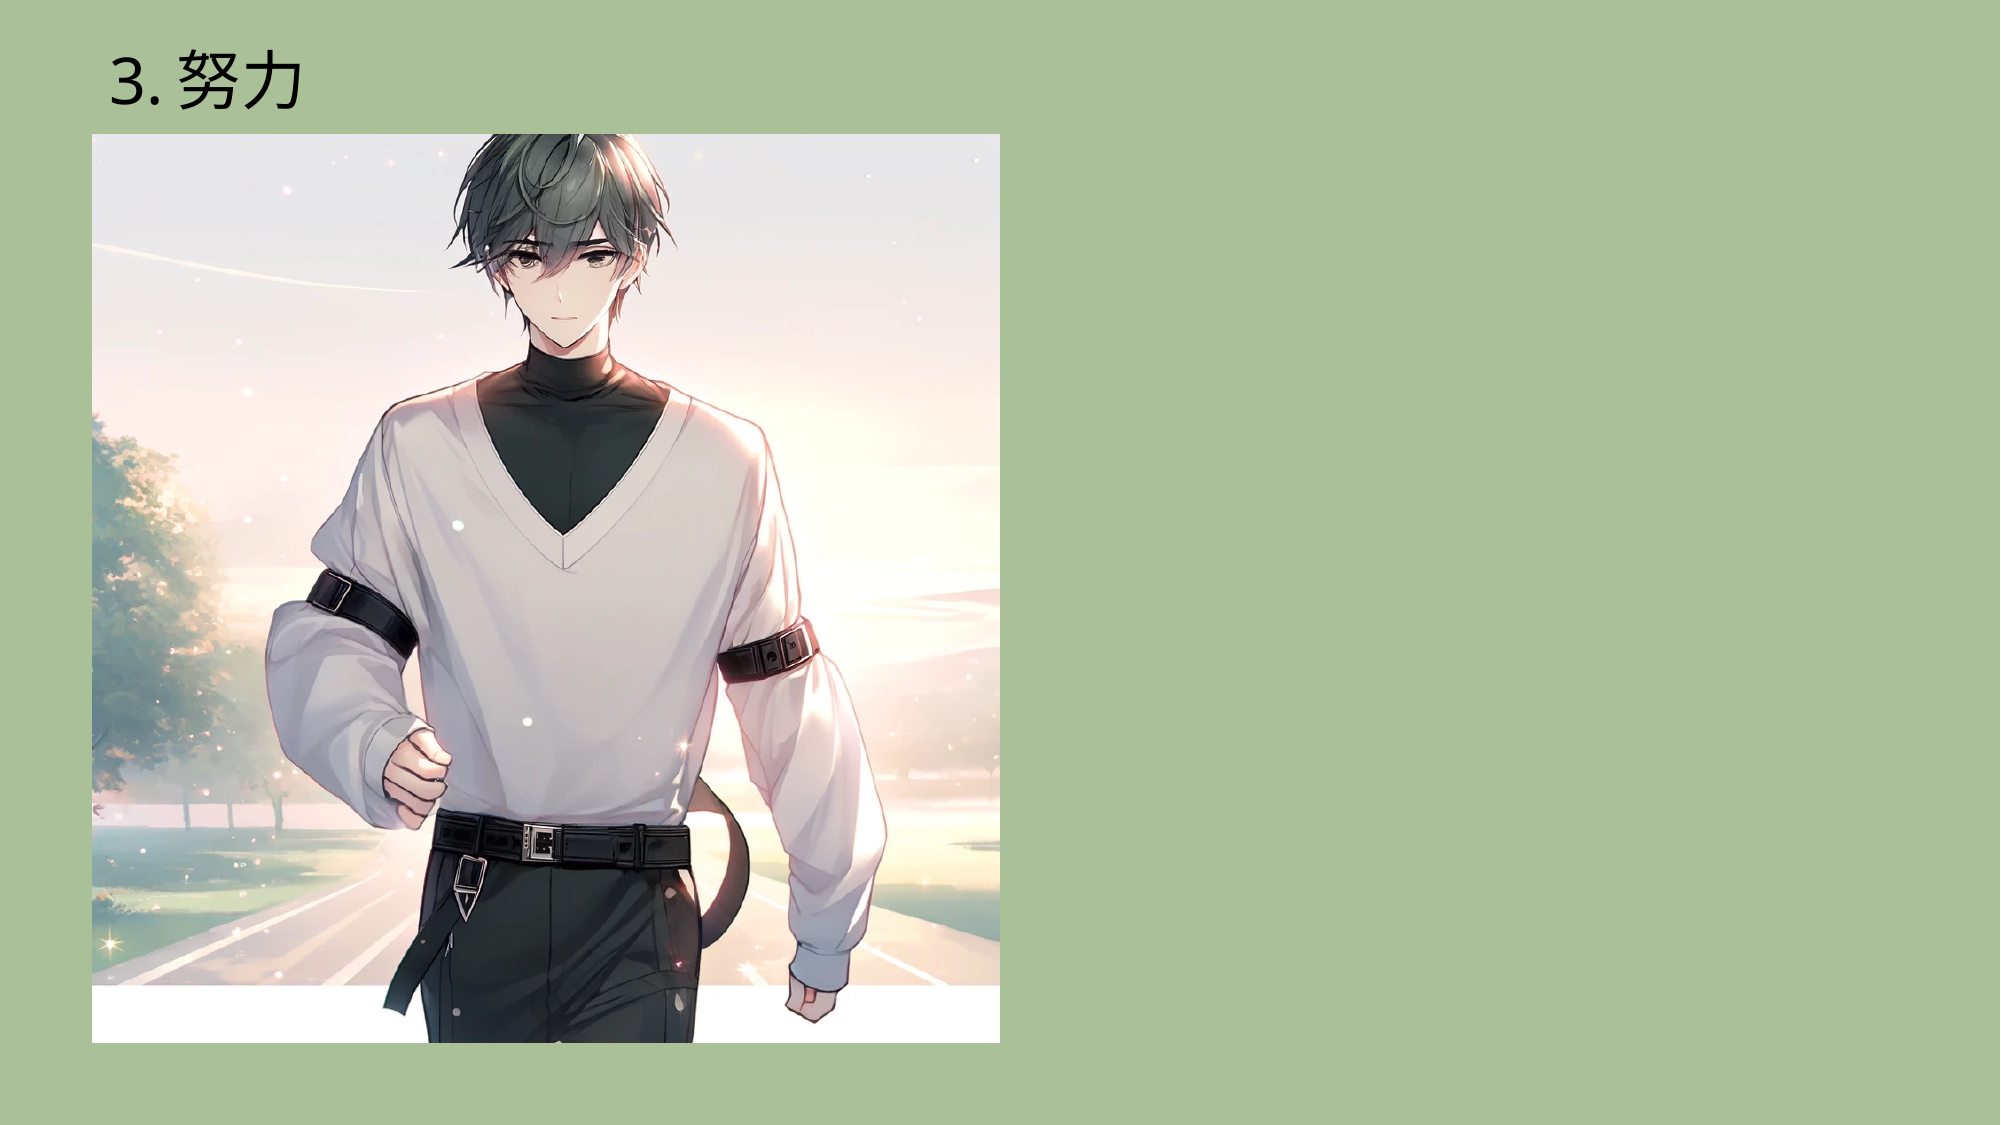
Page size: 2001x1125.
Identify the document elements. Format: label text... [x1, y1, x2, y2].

picture [92, 134, 1000, 1043]
text_box 3.努力 [92, 33, 323, 127]
